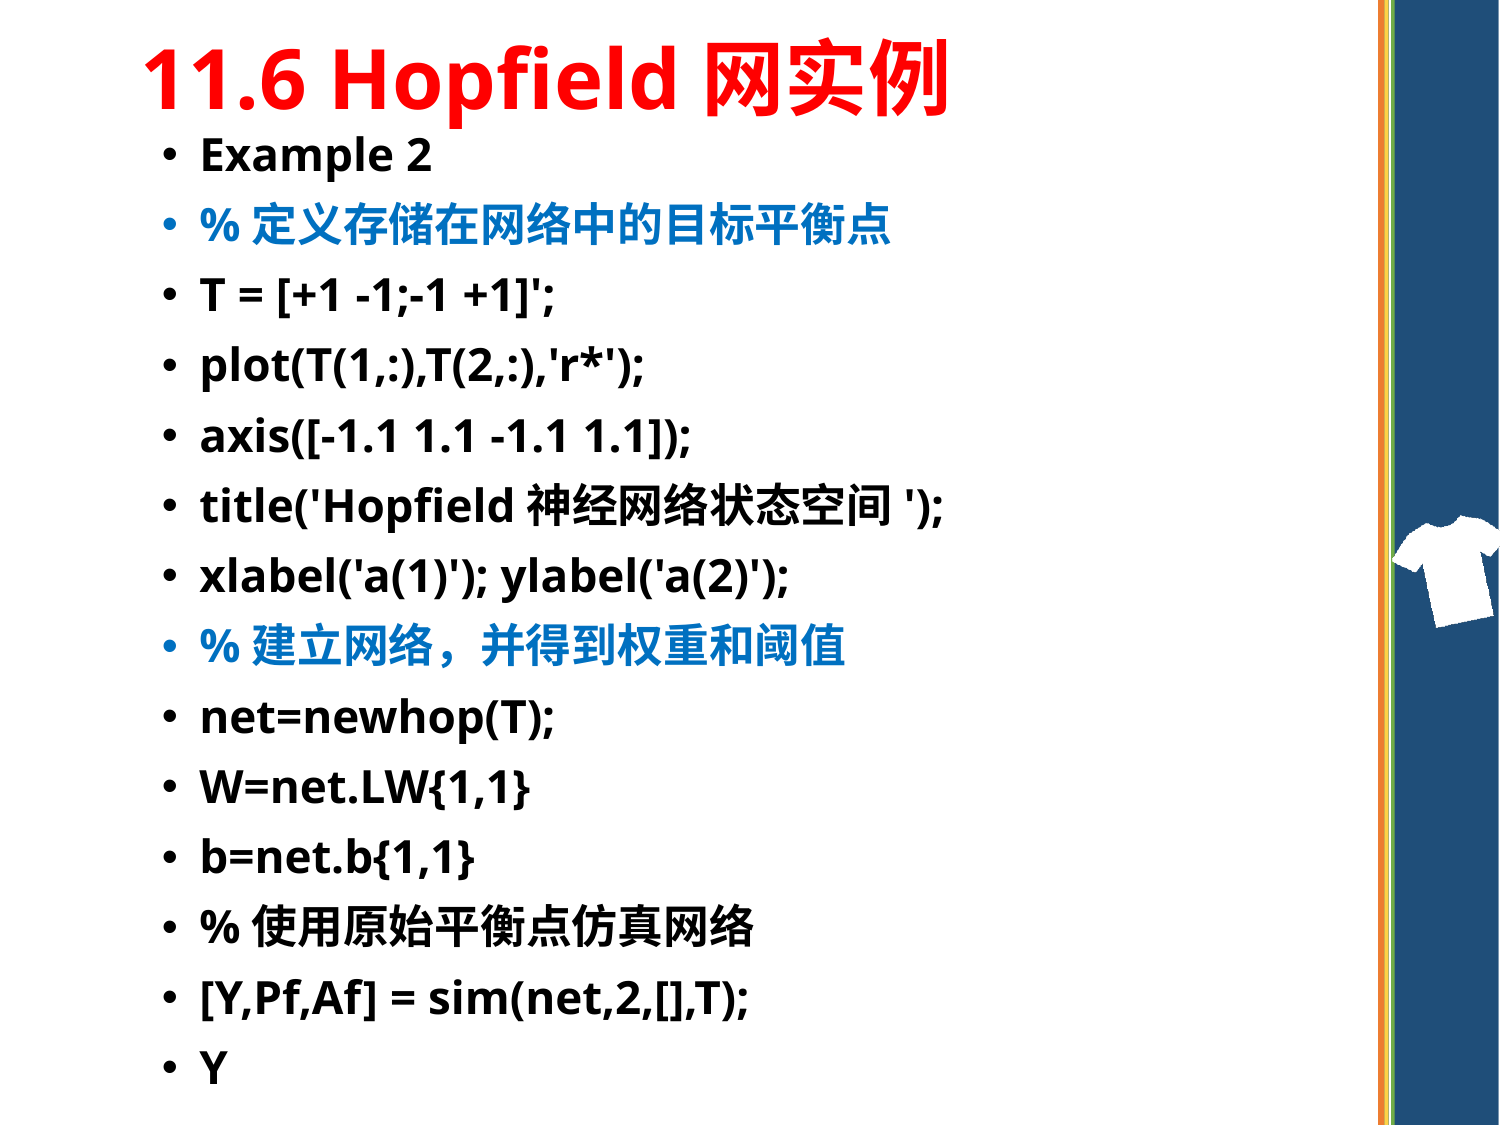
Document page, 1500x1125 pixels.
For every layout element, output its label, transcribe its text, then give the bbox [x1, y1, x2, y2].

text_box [1378, 0, 1500, 1125]
text_box 11.6 Hopfield网实例 [125, 3, 1232, 161]
list Example 2 %定义存储在网络中的目标平衡点 T = [+1 -1;-1 +1]'; plot(T(1,:),T(2,:),'r*'); axis([-1.1 1.1 -1.1 1.1]); title('Hopfield神经网络状态空间'); xlabel('a(1)'); ylabel('a(2)'); %建立网络，并得到权重和阈值 net=newhop(T); W=net.LW{1,1} b=net.b{1,1} %使用原始平衡点仿真网络 [Y,Pf,Af] = sim(net,2,[],T); Y [146, 123, 1346, 1103]
